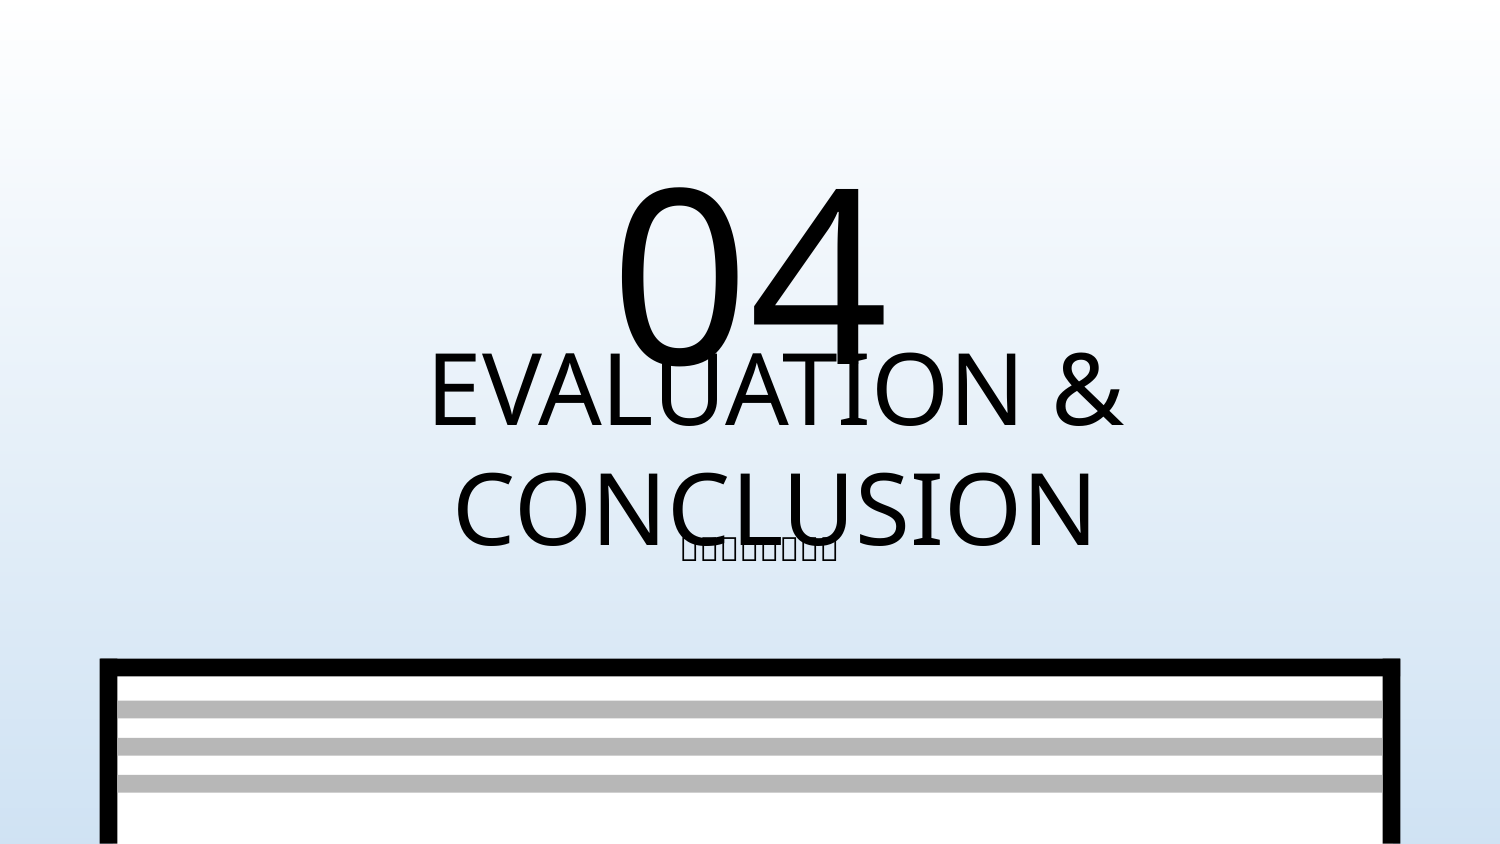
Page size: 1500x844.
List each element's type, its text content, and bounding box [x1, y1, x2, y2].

title EVALUATION & CONCLUSION [89, 387, 1463, 503]
title 04 [562, 159, 938, 375]
subtitle 🤔🤔🤔🤔🤔🤔🤔🤔 [350, 502, 1150, 593]
